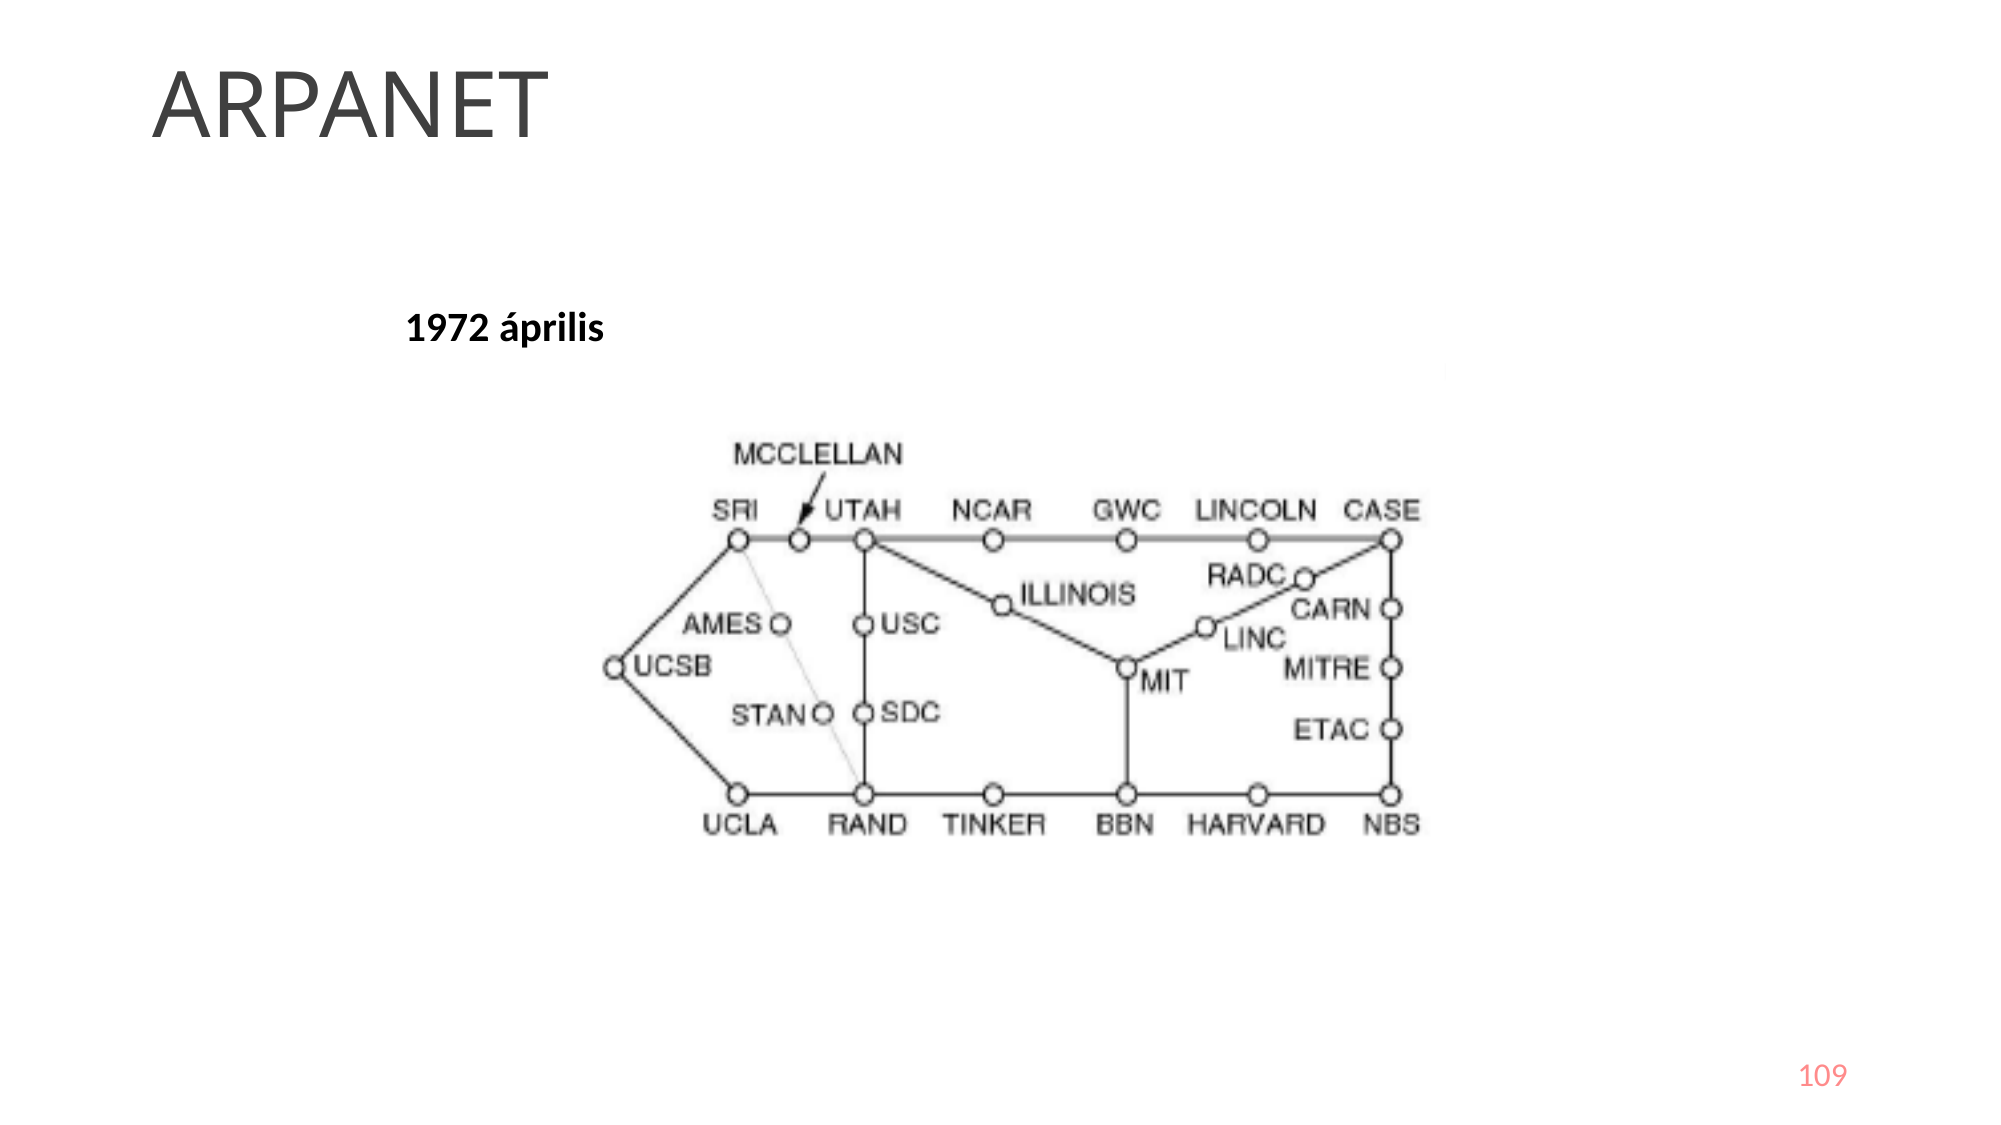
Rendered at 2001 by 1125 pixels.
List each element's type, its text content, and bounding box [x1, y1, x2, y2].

title ARPANET [137, 0, 1863, 217]
text_box 1972 április [389, 292, 620, 357]
picture [561, 363, 1446, 911]
slide_number 109 [1412, 1042, 1863, 1103]
